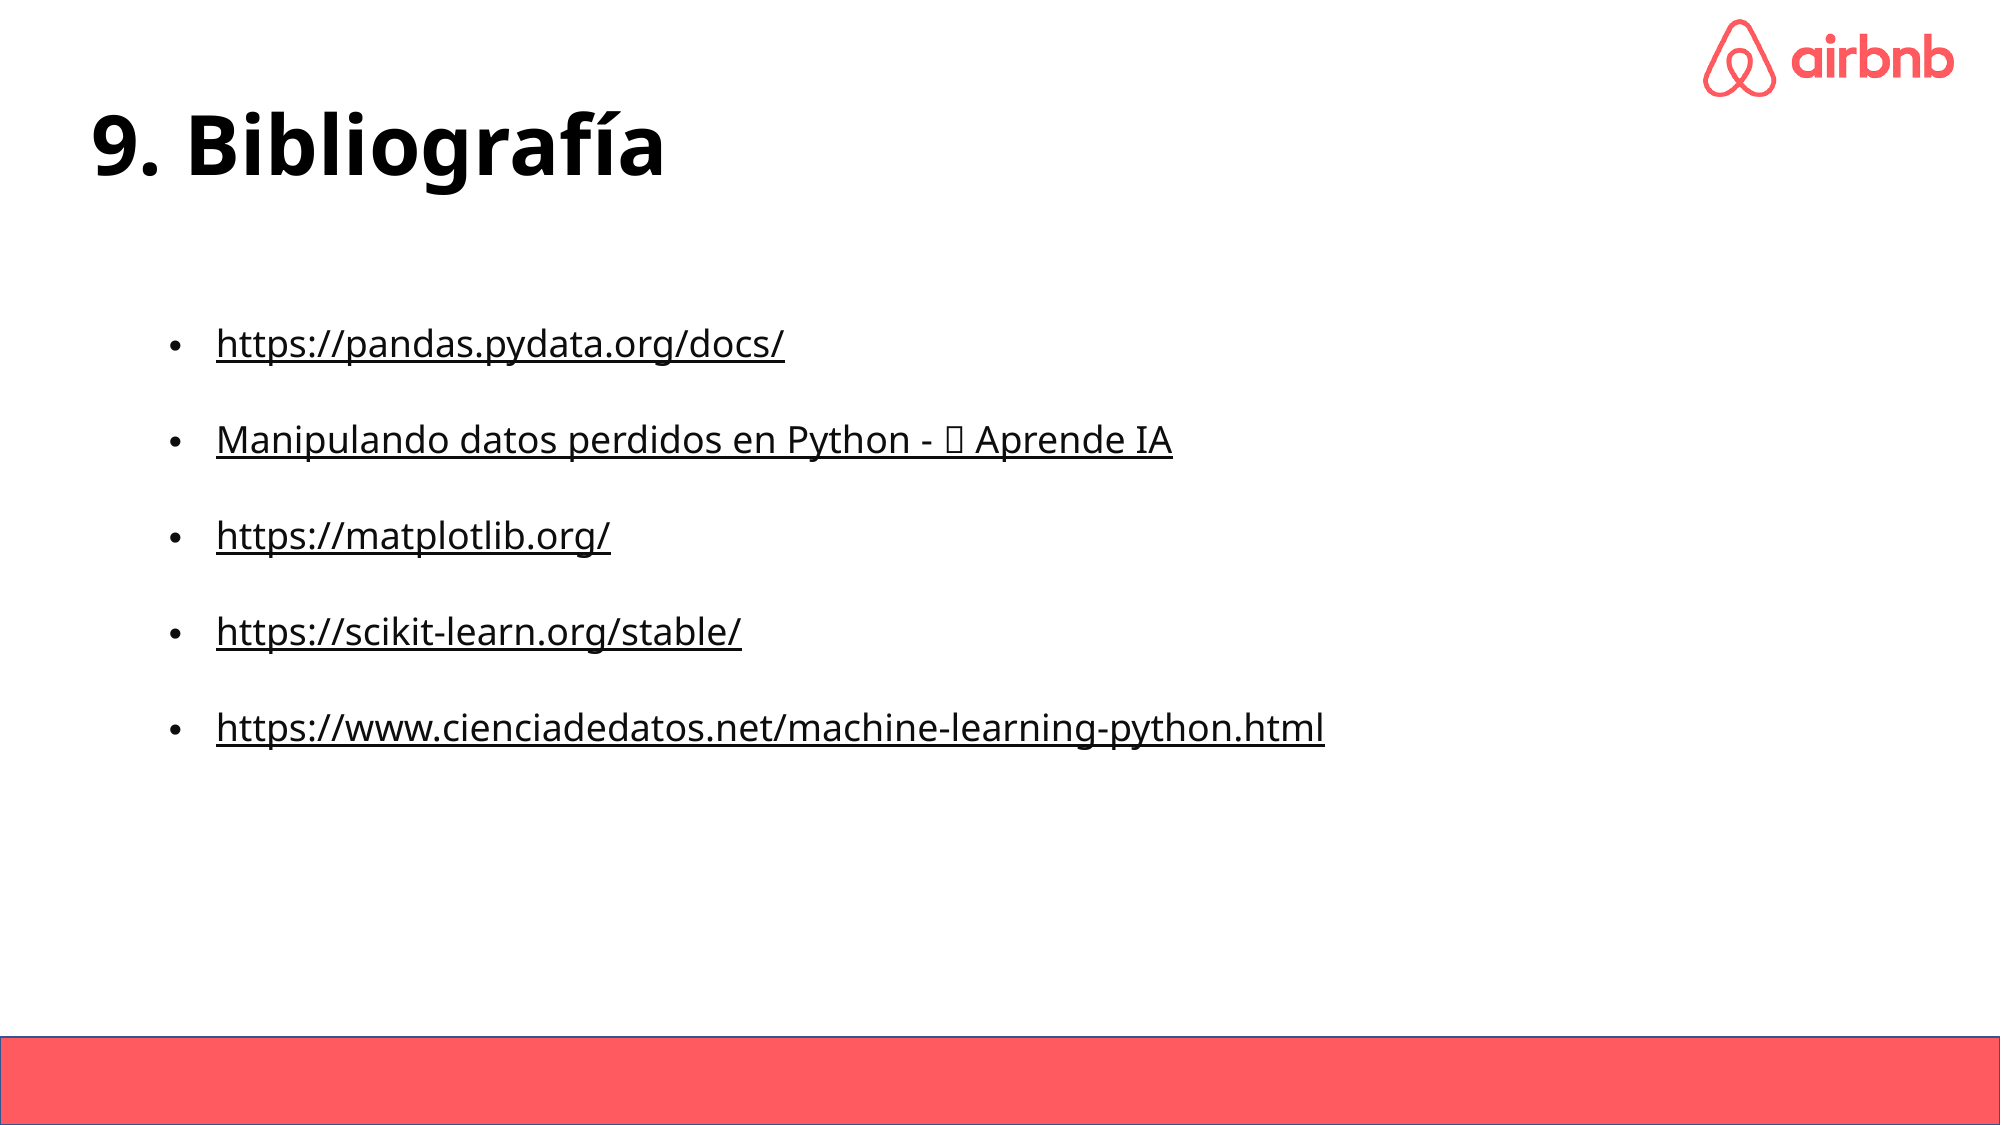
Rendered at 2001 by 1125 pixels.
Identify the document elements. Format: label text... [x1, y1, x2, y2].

picture [1703, 19, 1954, 97]
text_box [0, 1036, 2000, 1125]
text_box https://pandas.pydata.org/docs/ Manipulando datos perdidos en Python - 🤖 Aprende IA https://matplotlib.org/ https://scikit-learn.org/stable/ https://www.cienciadedatos.net/machine-learning-python.html [154, 222, 1749, 853]
text_box 9. Bibliografía [54, 84, 705, 200]
